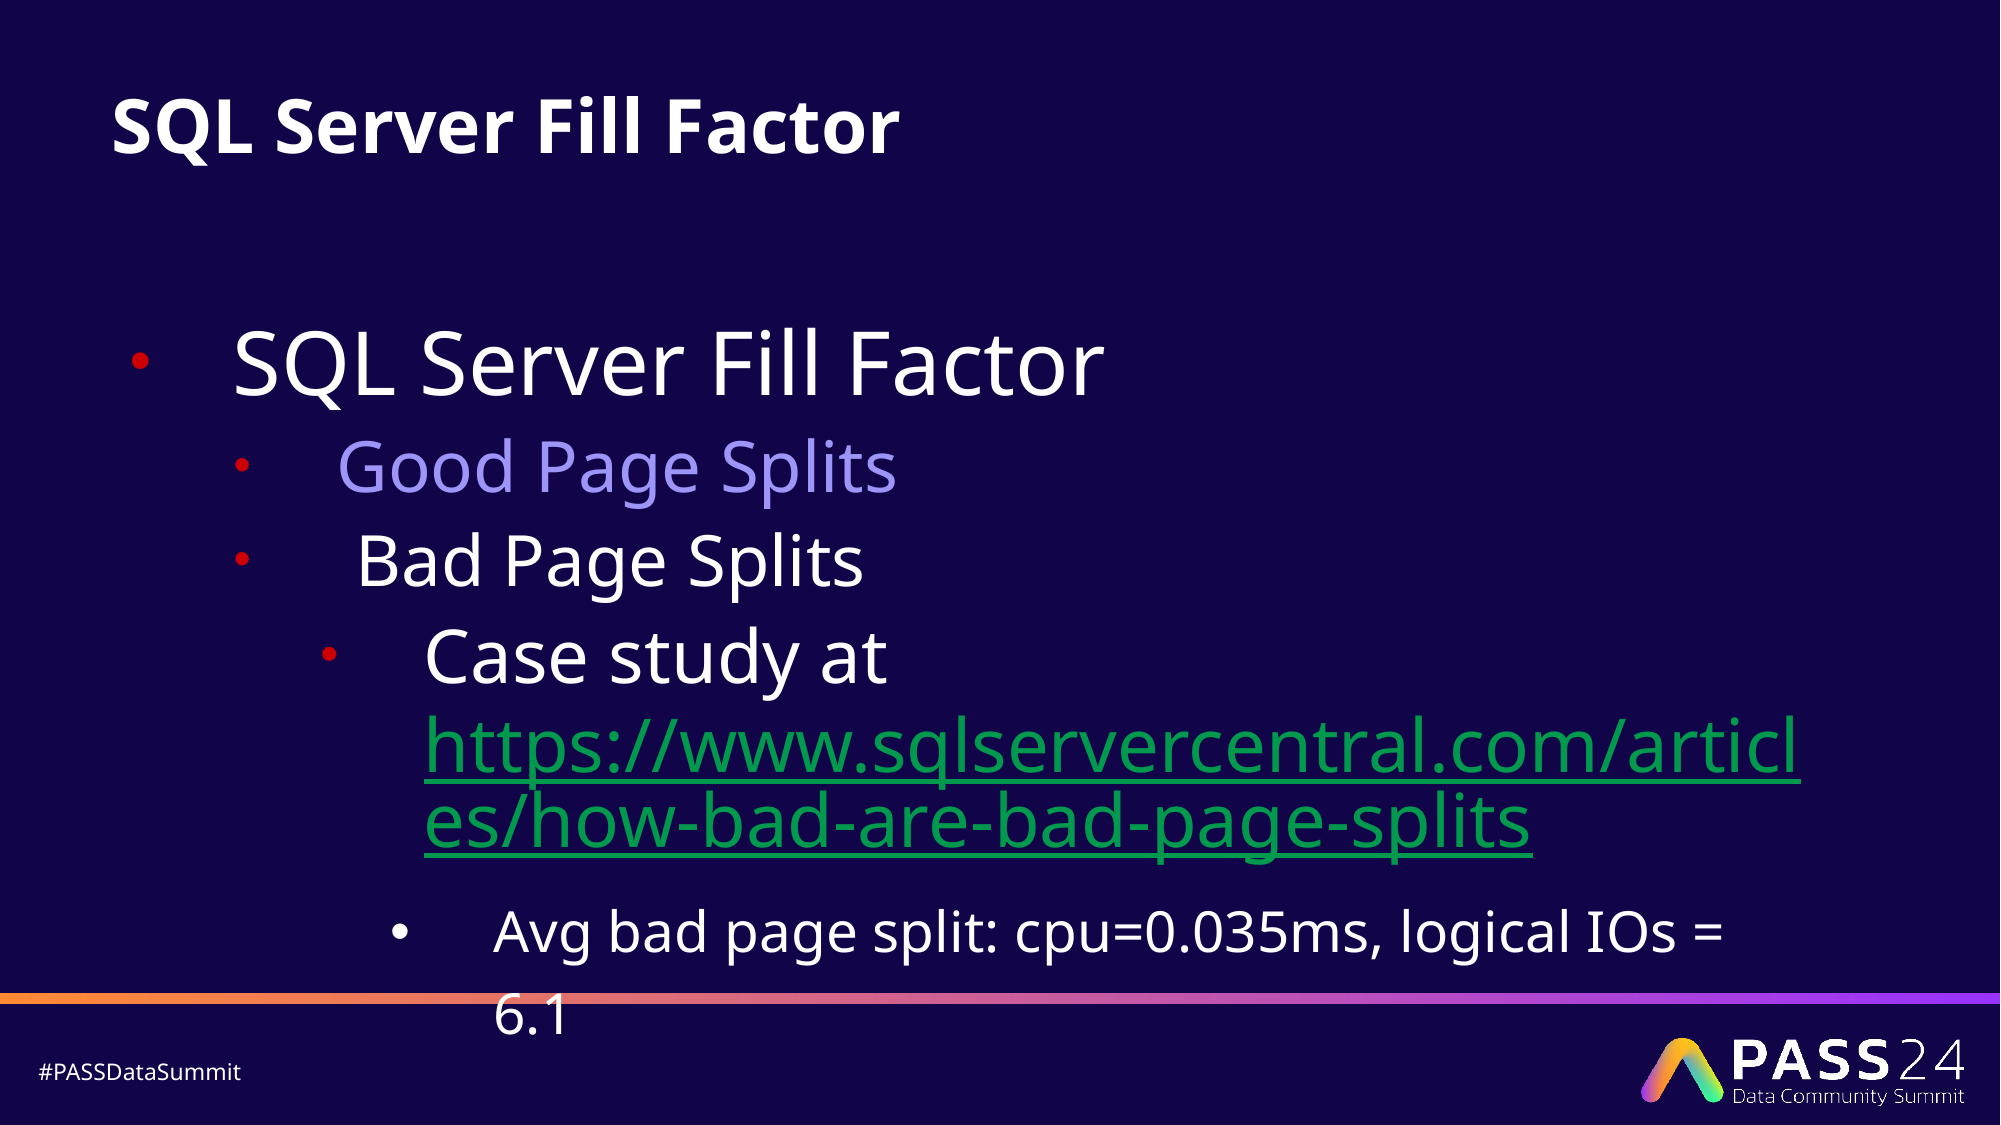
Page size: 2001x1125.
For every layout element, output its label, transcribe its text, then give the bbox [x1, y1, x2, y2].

picture [1639, 1036, 1966, 1108]
title SQL Server Fill Factor [96, 80, 1642, 299]
list SQL Server Fill Factor Good Page Splits Bad Page Splits Case study at https://www.sqlservercentral.com/articles/how-bad-are-bad-page-splits Avg bad page split: cpu=0.035ms, logical IOs = 6.1 [96, 299, 1822, 982]
